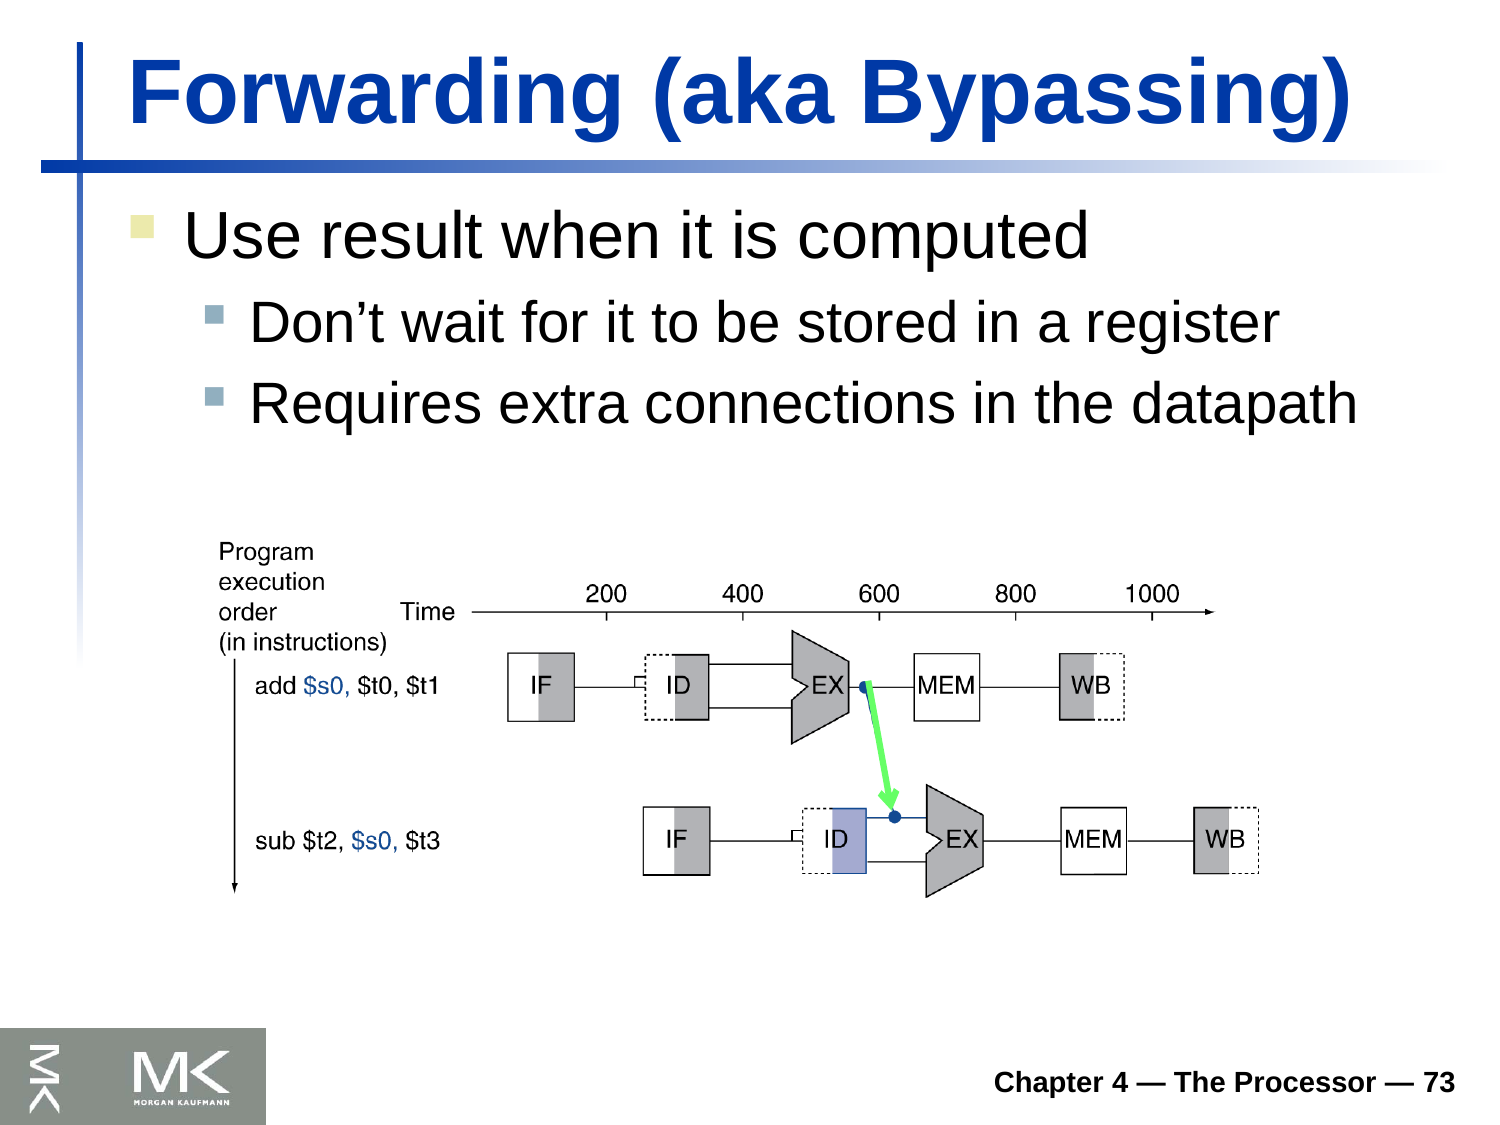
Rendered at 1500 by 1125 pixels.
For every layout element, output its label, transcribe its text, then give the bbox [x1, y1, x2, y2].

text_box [815, 161, 819, 173]
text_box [793, 161, 797, 173]
footer Chapter 4 — The Processor — 73 [277, 1046, 1471, 1106]
picture [218, 538, 1259, 898]
list Use result when it is computed Don’t wait for it to be stored in a register Requires extra connections in the datapath [111, 184, 1470, 475]
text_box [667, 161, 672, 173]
picture [0, 1028, 266, 1125]
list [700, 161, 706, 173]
title Forwarding (aka Bypassing) [111, 23, 1468, 150]
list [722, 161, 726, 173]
text_box [612, 161, 617, 173]
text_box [867, 680, 892, 811]
